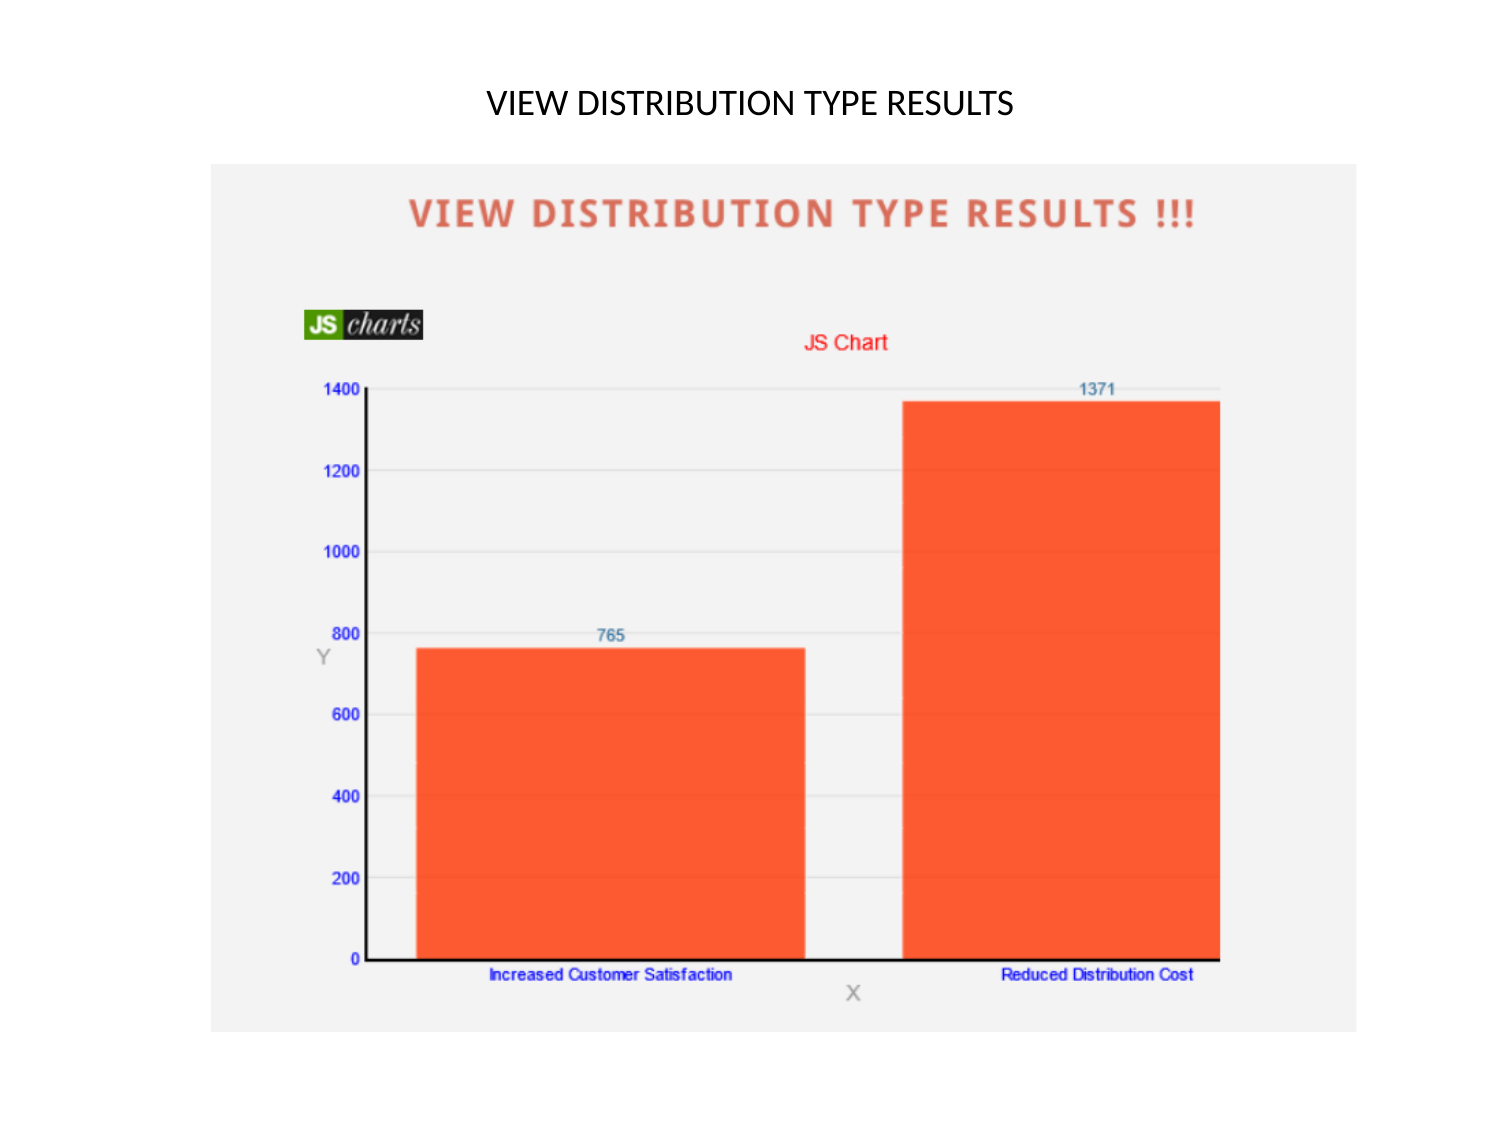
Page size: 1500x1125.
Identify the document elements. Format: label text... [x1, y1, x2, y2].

picture [210, 163, 1357, 1032]
text_box VIEW DISTRIBUTION TYPE RESULTS [471, 70, 1030, 130]
